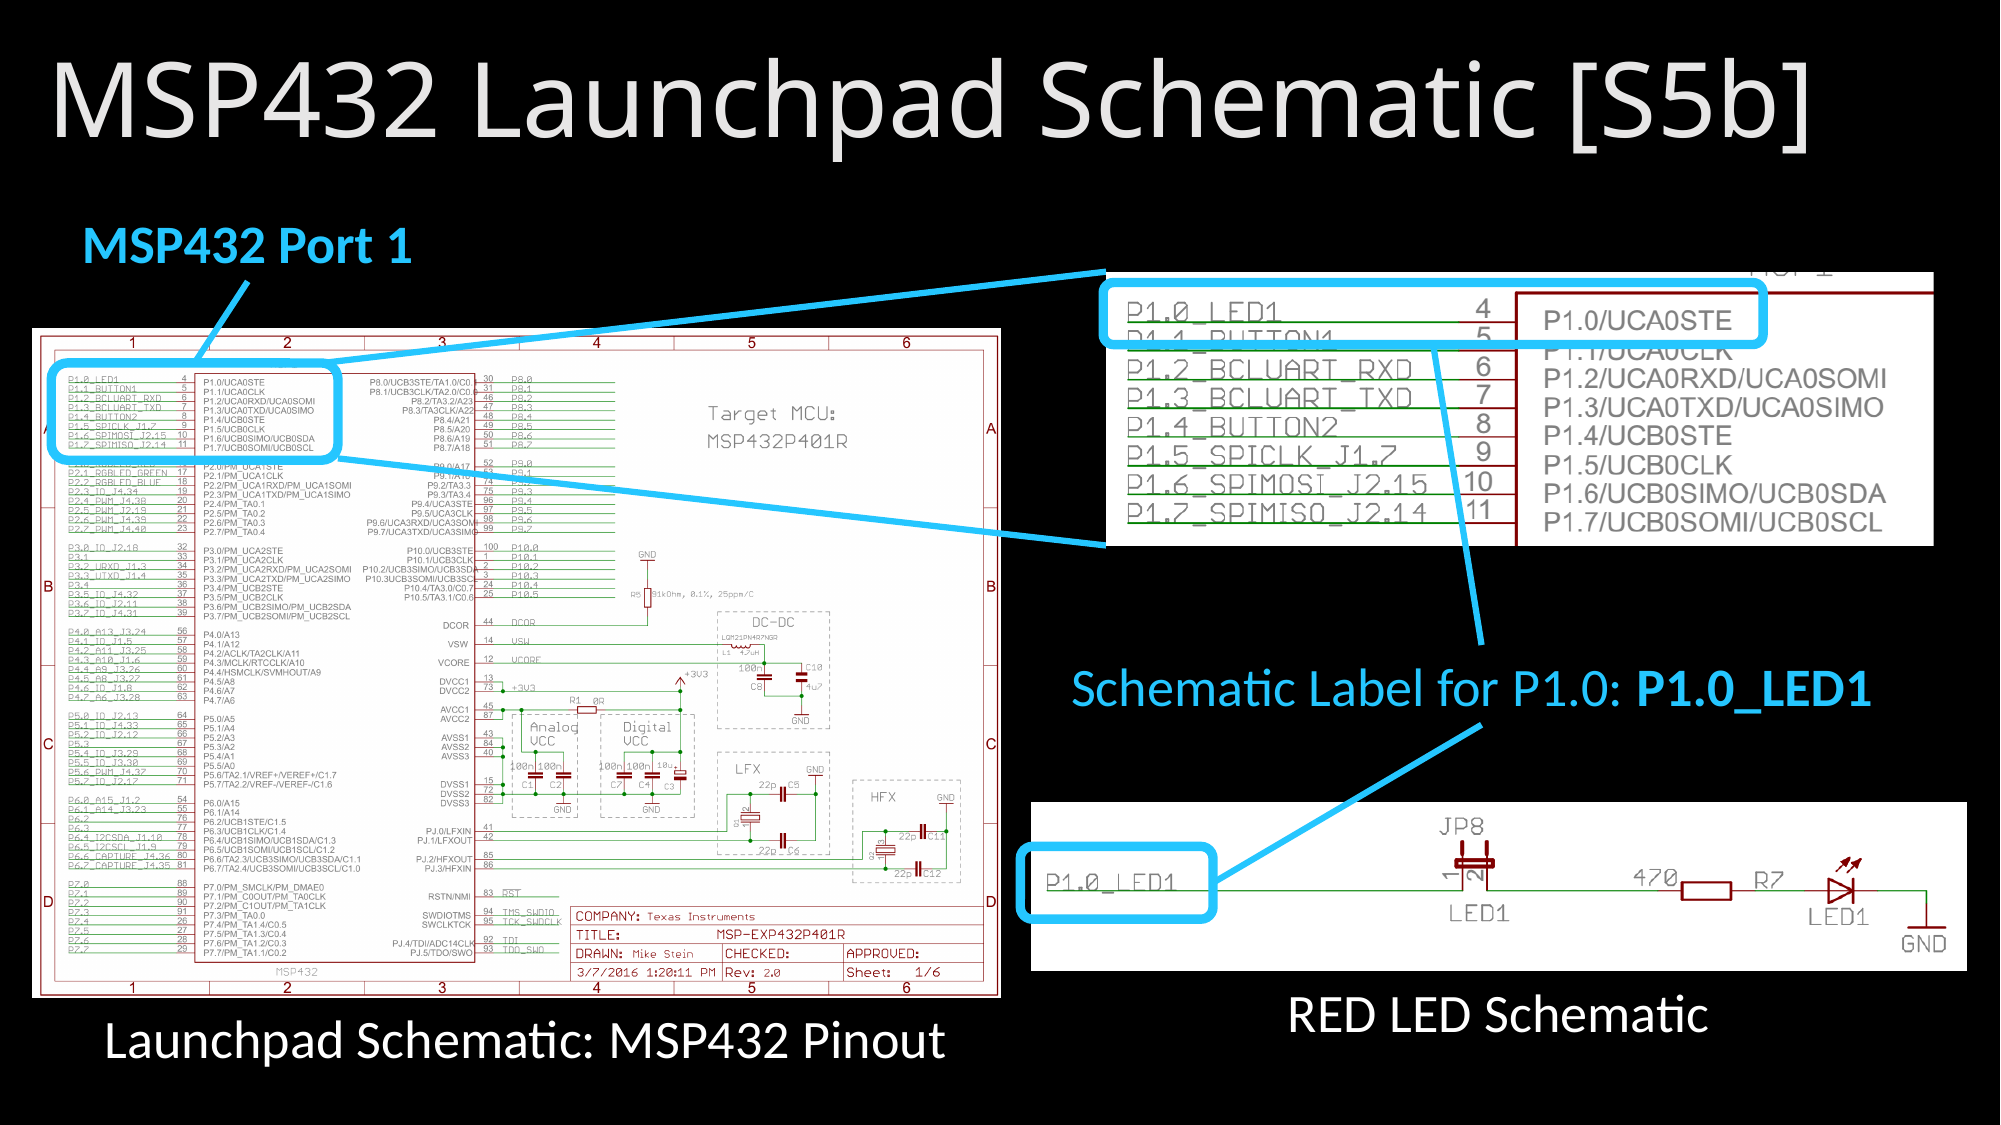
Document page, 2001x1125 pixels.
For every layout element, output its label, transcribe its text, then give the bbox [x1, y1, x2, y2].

text_box Schematic Label for P1.0: P1.0_LED1 [1056, 645, 1907, 725]
picture [1106, 272, 1934, 546]
text_box MSP432 Port 1 [32, 201, 464, 282]
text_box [323, 271, 1107, 363]
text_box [1212, 725, 1482, 883]
text_box RED LED Schematic [1073, 972, 1925, 1051]
title MSP432 Launchpad Schematic [S5b] [32, 31, 1966, 177]
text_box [1433, 344, 1482, 646]
text_box Launchpad Schematic: MSP432 Pinout [87, 998, 966, 1077]
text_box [337, 458, 1106, 546]
picture [1031, 802, 1967, 972]
picture [32, 328, 1001, 998]
text_box [1019, 845, 1031, 921]
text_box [194, 282, 248, 363]
